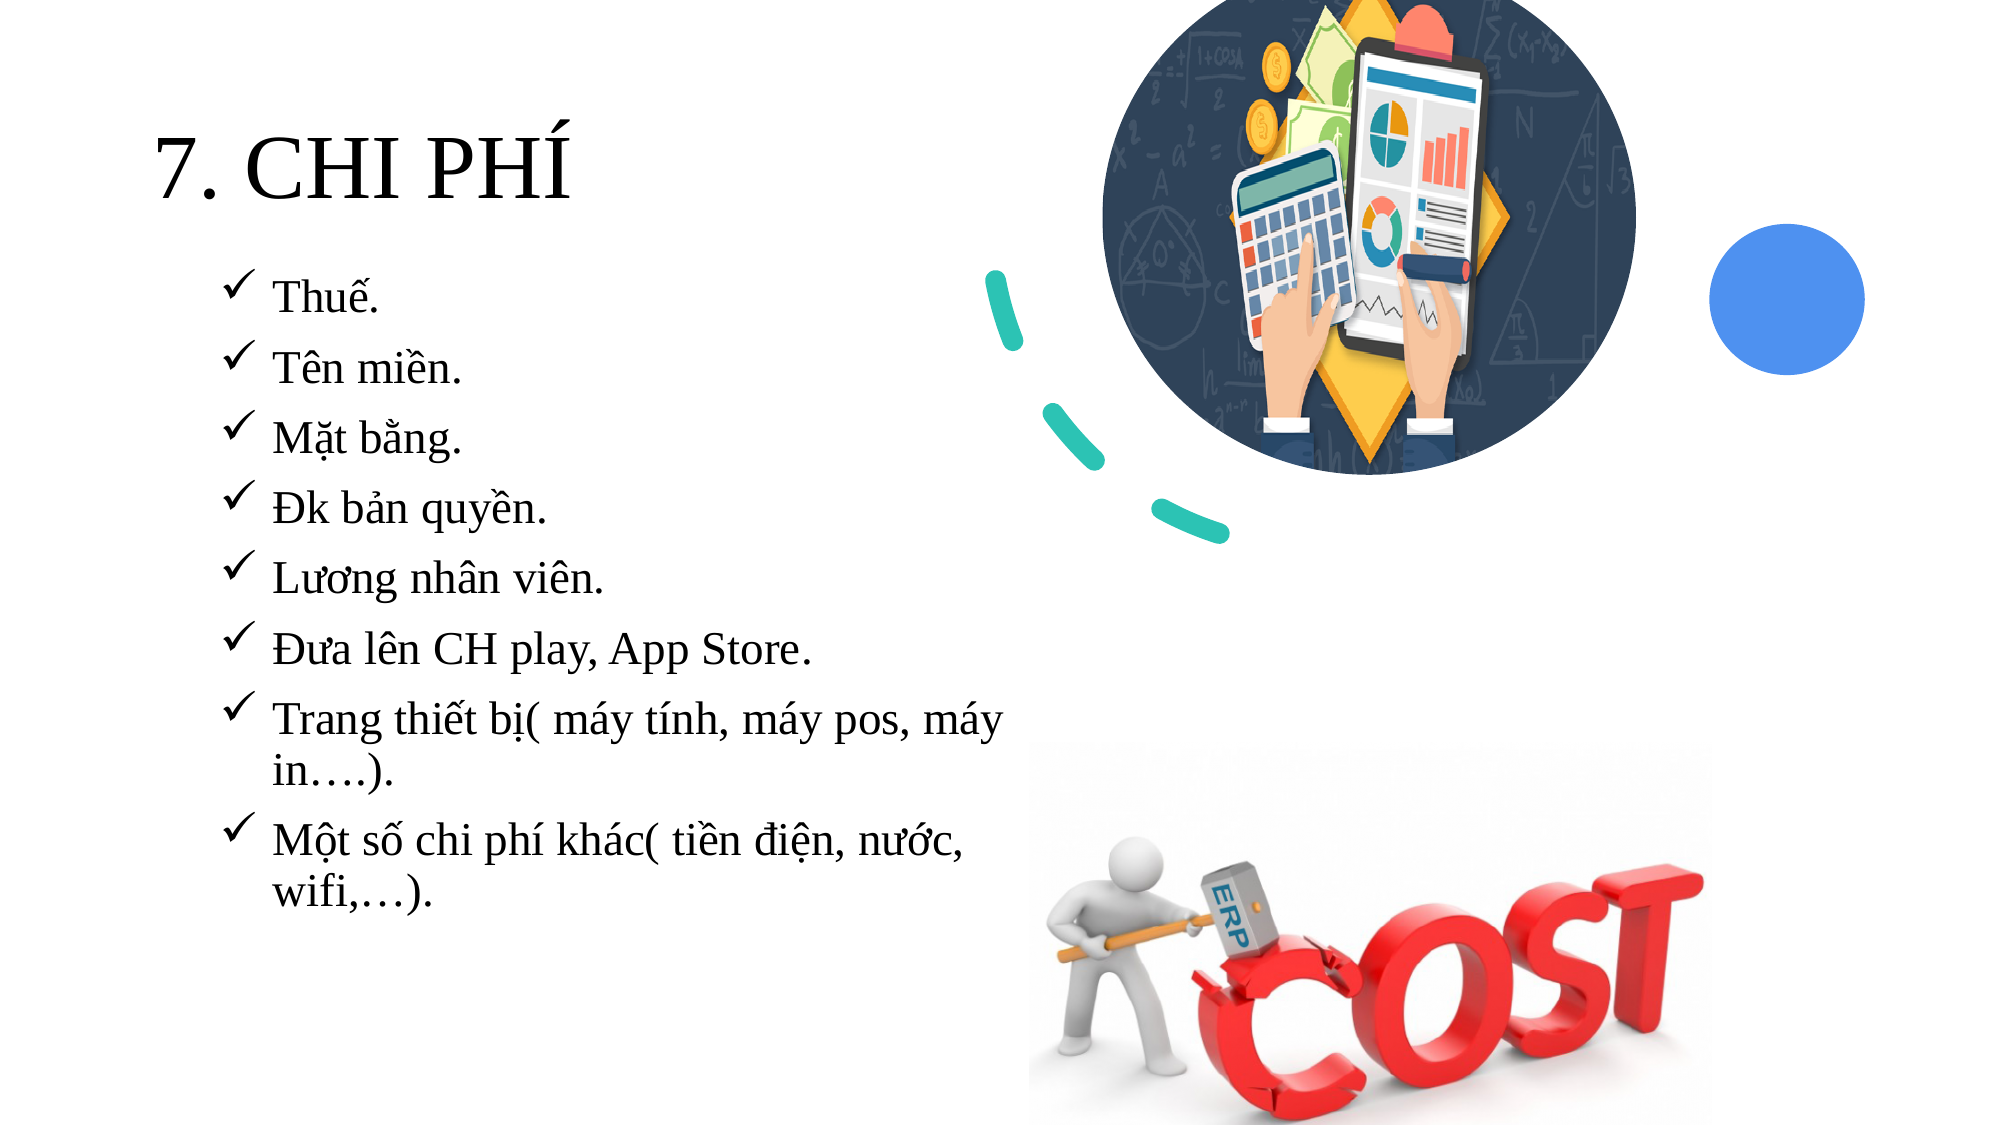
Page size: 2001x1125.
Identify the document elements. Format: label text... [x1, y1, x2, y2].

text_box [1101, 0, 1638, 476]
title 7. CHI PHÍ [138, 60, 978, 278]
picture [1029, 742, 1712, 1125]
list Thuế. Tên miền. Mặt bằng. Đk bản quyền. Lương nhân viên. Đưa lên CH play, App Store. Trang thiết bị( máy tính, máy pos, máy in….). Một số chi phí khác( tiền điện, nước, wifi,…). [204, 264, 1041, 929]
